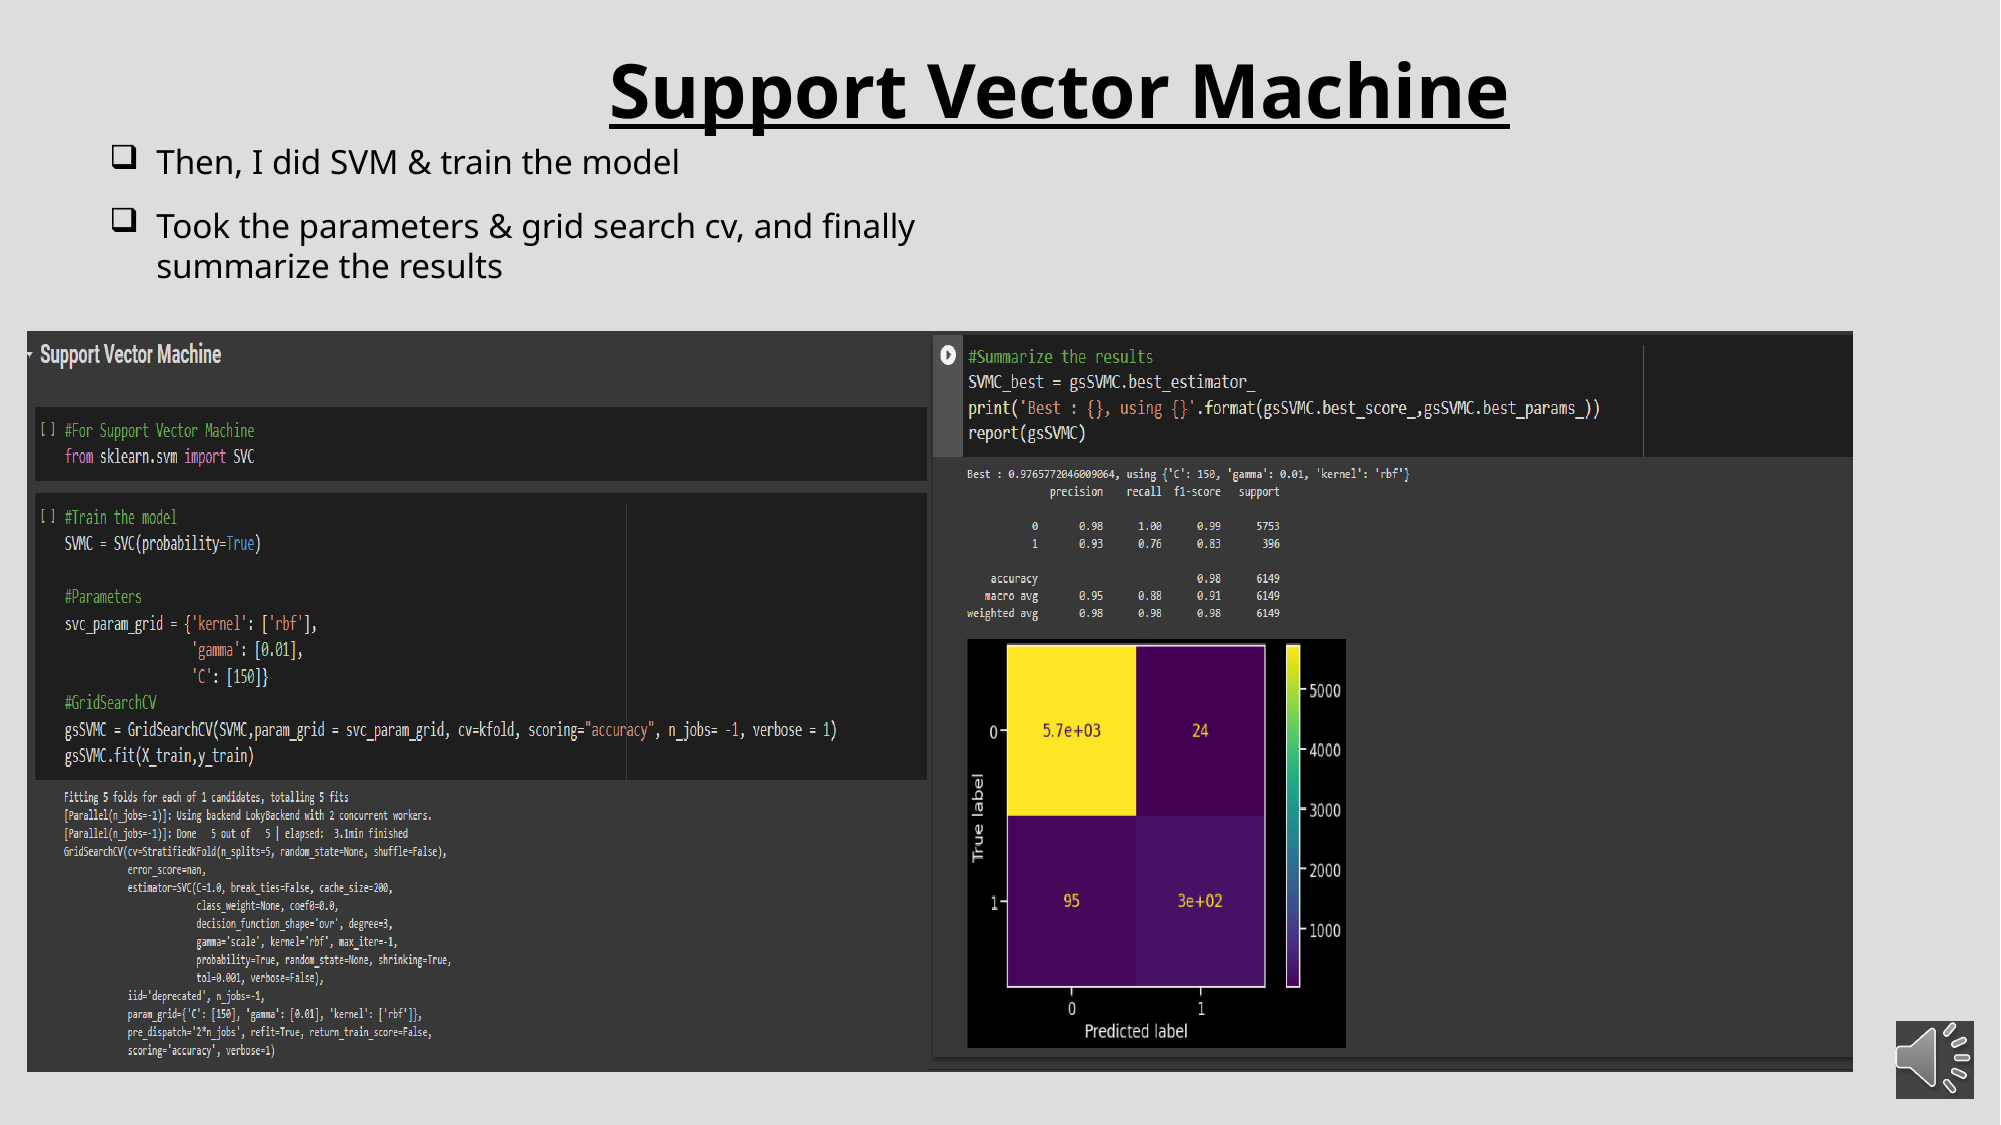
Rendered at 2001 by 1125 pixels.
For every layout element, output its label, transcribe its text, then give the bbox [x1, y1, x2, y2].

picture [1894, 1019, 1976, 1101]
text_box Support Vector Machine [594, 35, 1595, 141]
text_box Then, I did SVM & train the model [94, 134, 1203, 190]
text_box Took the parameters & grid search cv, and finally summarize the results [94, 197, 1059, 293]
picture [27, 330, 1853, 1072]
